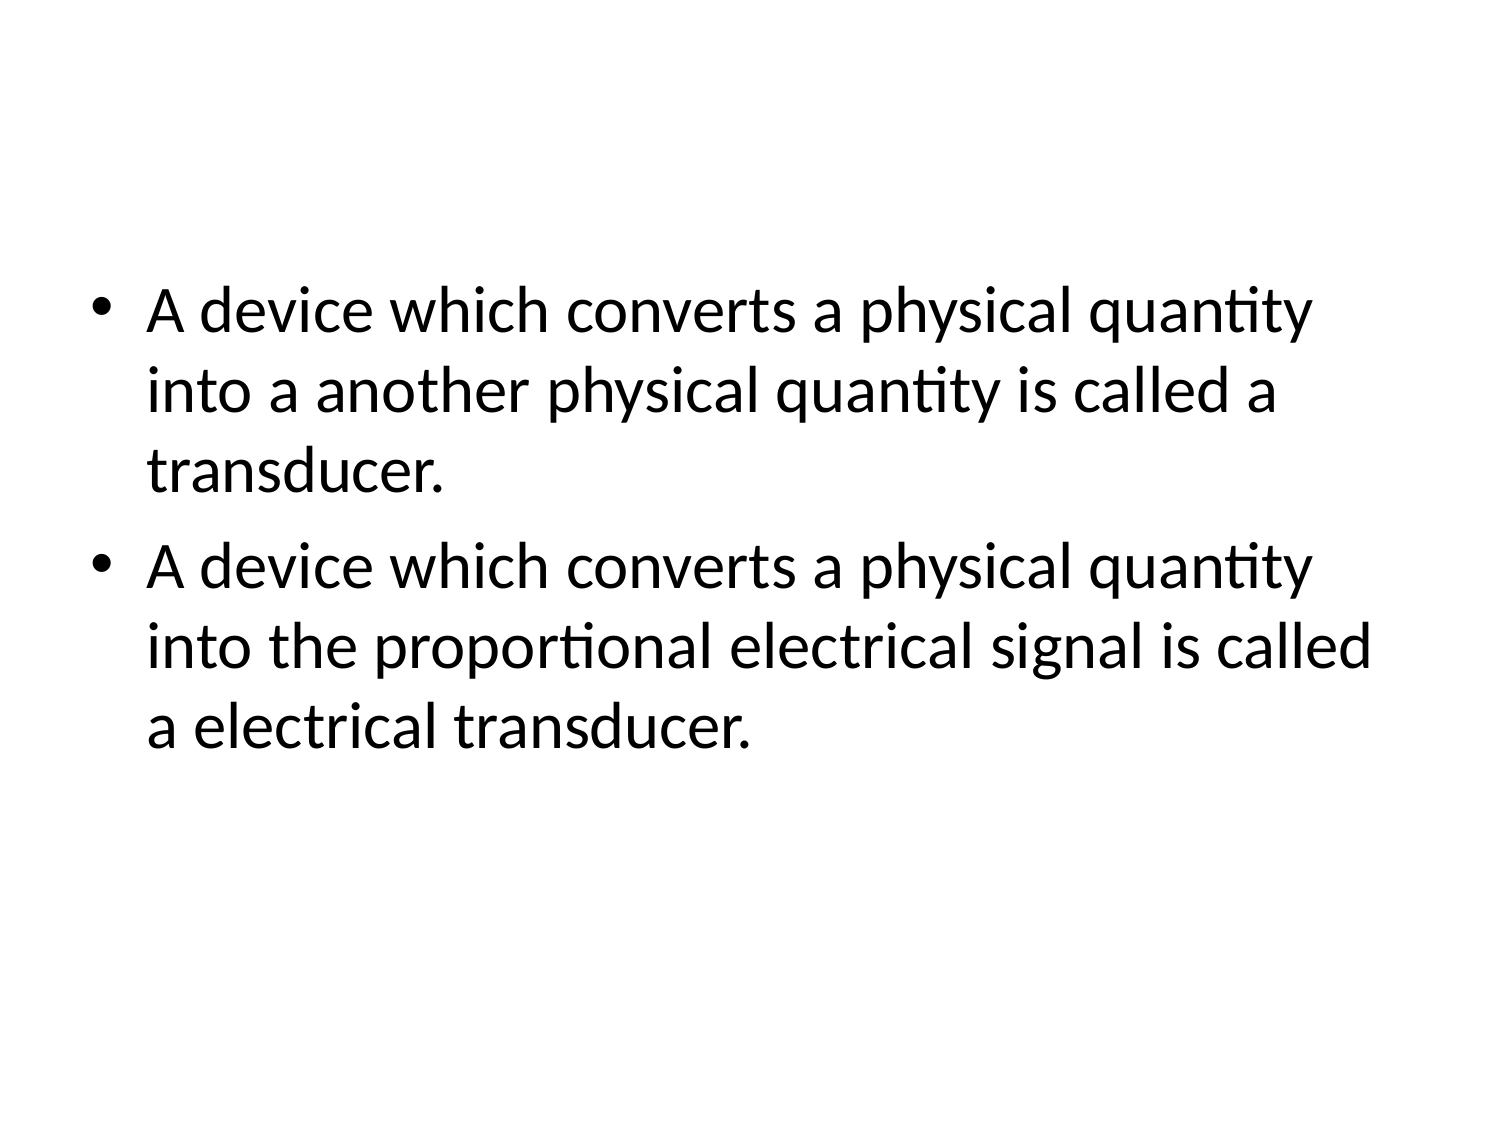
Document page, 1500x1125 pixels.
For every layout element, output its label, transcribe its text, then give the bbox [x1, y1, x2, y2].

text_box A device which converts a physical quantity into a another physical quantity is called a transducer. A device which converts a physical quantity into the proportional electrical signal is called a electrical transducer. [87, 263, 1380, 762]
